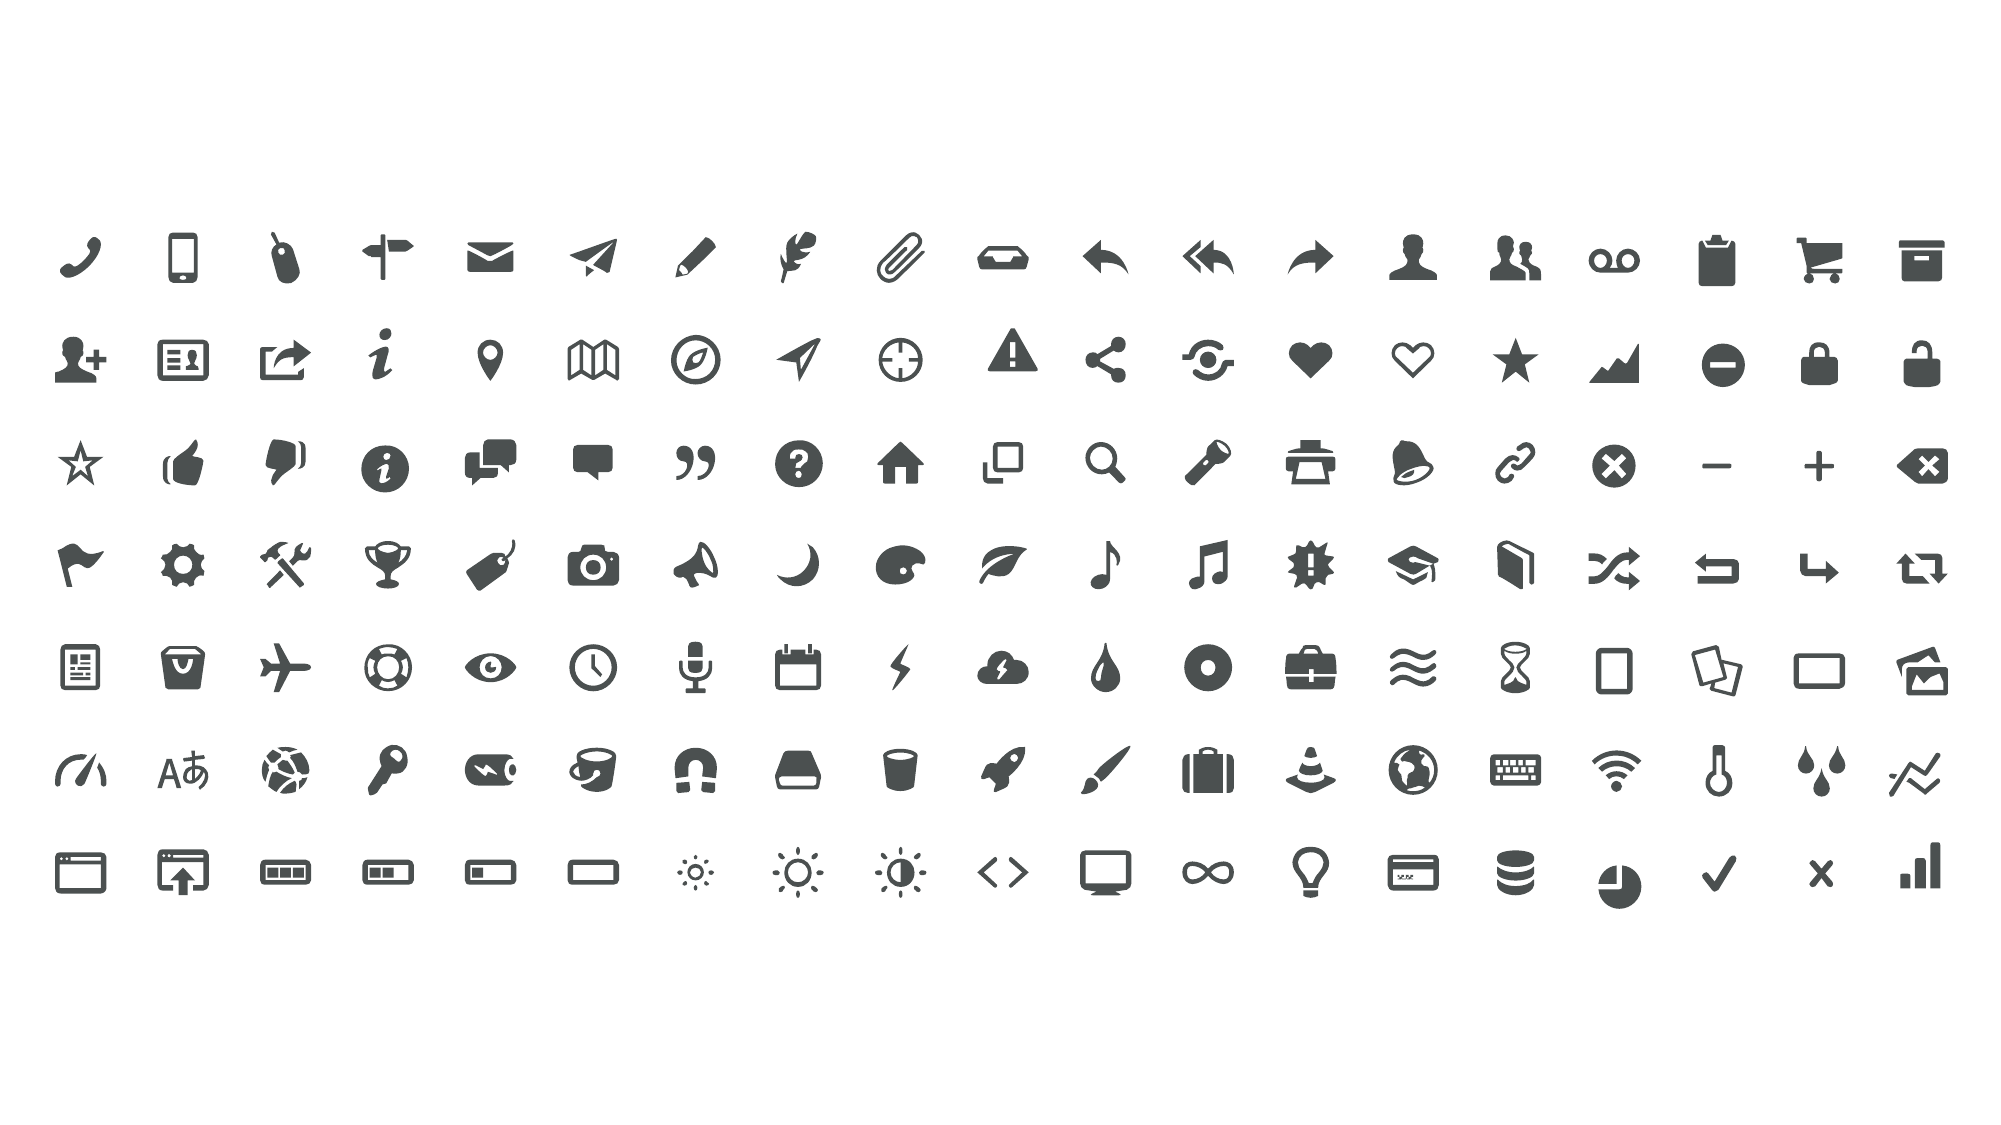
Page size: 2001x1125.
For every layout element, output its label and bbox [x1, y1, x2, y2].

text_box [1510, 442, 1536, 471]
text_box [1389, 661, 1437, 674]
text_box [1008, 856, 1029, 888]
text_box [1698, 234, 1736, 287]
text_box [778, 885, 785, 893]
text_box [1888, 752, 1941, 797]
text_box [676, 781, 691, 794]
text_box [1804, 450, 1835, 482]
text_box [877, 441, 924, 484]
text_box [1796, 237, 1843, 284]
text_box [261, 759, 270, 782]
text_box [1388, 745, 1438, 795]
text_box [567, 859, 620, 885]
text_box [1387, 545, 1439, 583]
text_box [1896, 646, 1941, 678]
text_box [670, 334, 721, 385]
text_box [569, 747, 617, 792]
text_box [1298, 762, 1323, 776]
text_box [1797, 746, 1815, 774]
text_box [1392, 440, 1434, 486]
text_box [266, 570, 284, 588]
text_box [1588, 553, 1607, 565]
text_box [1702, 855, 1737, 892]
text_box [1896, 553, 1930, 584]
text_box [1287, 239, 1334, 275]
text_box [162, 456, 171, 485]
text_box [1903, 340, 1941, 388]
text_box [1226, 754, 1234, 793]
text_box [265, 439, 296, 486]
text_box [784, 858, 812, 887]
text_box [1389, 234, 1437, 280]
text_box [466, 539, 516, 591]
text_box [1589, 343, 1639, 383]
text_box [464, 452, 498, 486]
text_box [1395, 571, 1428, 585]
text_box [1888, 773, 1898, 779]
text_box [60, 237, 101, 278]
text_box [1188, 539, 1228, 590]
text_box [170, 867, 196, 896]
text_box [1085, 442, 1126, 484]
text_box [673, 541, 718, 588]
text_box [277, 759, 295, 775]
text_box [898, 890, 903, 898]
text_box [183, 750, 209, 790]
text_box [1287, 540, 1334, 590]
text_box [776, 338, 821, 382]
text_box [772, 870, 780, 876]
text_box [1387, 854, 1439, 891]
text_box [1285, 774, 1336, 794]
text_box [878, 337, 923, 382]
text_box [1793, 653, 1846, 689]
text_box [881, 885, 888, 893]
text_box [266, 749, 281, 763]
text_box [1694, 553, 1739, 584]
text_box [270, 231, 300, 284]
text_box [379, 328, 392, 341]
text_box [464, 754, 514, 786]
text_box [75, 753, 97, 787]
text_box [697, 445, 716, 480]
text_box [1093, 745, 1131, 782]
text_box [796, 846, 800, 856]
text_box [60, 644, 101, 691]
text_box [157, 849, 209, 891]
text_box [1490, 754, 1542, 786]
text_box [280, 780, 297, 794]
text_box [1182, 239, 1201, 274]
text_box [290, 752, 310, 775]
text_box [1492, 337, 1539, 383]
text_box [701, 781, 716, 794]
text_box [1495, 455, 1520, 484]
text_box [890, 644, 911, 691]
text_box [1285, 456, 1336, 485]
text_box [778, 852, 785, 860]
text_box [1287, 440, 1334, 453]
text_box [1691, 645, 1743, 697]
text_box [913, 885, 921, 893]
text_box [674, 747, 717, 779]
text_box [173, 439, 204, 486]
text_box [992, 442, 1024, 473]
text_box [1598, 760, 1636, 772]
text_box [977, 246, 1029, 270]
text_box [1605, 771, 1628, 780]
text_box [508, 764, 517, 776]
text_box [1813, 768, 1830, 797]
text_box [1288, 342, 1333, 379]
text_box [1614, 571, 1641, 591]
text_box [811, 852, 818, 860]
text_box [1080, 777, 1099, 795]
text_box [775, 440, 823, 488]
text_box [1705, 745, 1733, 797]
text_box [1192, 359, 1234, 381]
text_box [55, 754, 88, 787]
text_box [875, 870, 883, 876]
text_box [687, 863, 704, 881]
text_box [1285, 645, 1337, 674]
text_box [776, 543, 819, 587]
text_box [1285, 676, 1336, 690]
text_box [362, 234, 386, 280]
text_box [1497, 540, 1535, 590]
text_box [780, 231, 817, 284]
text_box [1292, 846, 1330, 888]
text_box [277, 558, 304, 588]
text_box [157, 758, 182, 789]
text_box [1611, 780, 1623, 792]
text_box [1199, 351, 1217, 369]
text_box [1303, 890, 1319, 898]
text_box [1914, 553, 1948, 584]
text_box [467, 242, 514, 257]
text_box [1184, 439, 1232, 486]
text_box [979, 546, 1027, 584]
text_box [364, 541, 411, 589]
text_box [483, 439, 517, 473]
text_box [277, 746, 298, 753]
text_box [367, 744, 408, 796]
text_box [1519, 241, 1542, 281]
text_box [898, 846, 903, 856]
text_box [875, 545, 926, 585]
text_box [1195, 239, 1234, 275]
text_box [168, 232, 198, 283]
text_box [260, 859, 312, 885]
text_box [977, 856, 998, 888]
text_box [1901, 250, 1943, 282]
text_box [1595, 647, 1633, 695]
text_box [273, 339, 312, 369]
text_box [157, 339, 209, 381]
text_box [1497, 866, 1535, 881]
text_box [1701, 343, 1745, 388]
text_box [1809, 860, 1834, 888]
text_box [567, 339, 620, 381]
text_box [1182, 754, 1190, 793]
text_box [1588, 248, 1641, 273]
text_box [883, 748, 918, 792]
text_box [886, 858, 915, 887]
text_box [1182, 861, 1234, 885]
text_box [676, 445, 694, 480]
text_box [1193, 746, 1223, 793]
text_box [289, 542, 312, 566]
text_box [55, 852, 107, 894]
text_box [1598, 865, 1642, 909]
text_box [86, 349, 107, 370]
text_box [387, 239, 414, 252]
text_box [876, 232, 925, 283]
text_box [362, 859, 414, 885]
text_box [688, 660, 703, 673]
text_box [675, 237, 716, 278]
text_box [981, 746, 1026, 793]
text_box [260, 643, 312, 693]
text_box [368, 346, 393, 380]
text_box [913, 852, 921, 860]
text_box [775, 750, 822, 790]
text_box [1828, 746, 1846, 774]
text_box [1082, 239, 1129, 275]
text_box [57, 440, 104, 486]
text_box [569, 238, 618, 273]
text_box [816, 870, 824, 876]
text_box [1906, 667, 1948, 696]
text_box [1389, 648, 1437, 660]
text_box [1588, 546, 1641, 584]
text_box [55, 336, 97, 383]
text_box [1591, 750, 1642, 765]
text_box [1930, 842, 1941, 889]
text_box [1304, 746, 1318, 758]
text_box [57, 543, 104, 587]
text_box [477, 339, 504, 381]
text_box [1906, 778, 1941, 795]
text_box [297, 441, 306, 469]
text_box [364, 644, 413, 692]
text_box [567, 544, 620, 586]
text_box [1182, 339, 1224, 360]
text_box [1914, 858, 1926, 889]
text_box [260, 347, 304, 381]
text_box [1896, 448, 1948, 484]
text_box [160, 646, 206, 690]
text_box [1085, 336, 1126, 383]
text_box [775, 644, 822, 691]
text_box [982, 462, 1004, 484]
text_box [1090, 541, 1121, 590]
text_box [987, 328, 1038, 372]
text_box [1592, 444, 1636, 488]
text_box [1598, 865, 1617, 884]
text_box [880, 852, 888, 860]
text_box [268, 771, 292, 792]
text_box [679, 660, 713, 694]
text_box [464, 859, 517, 885]
text_box [467, 250, 514, 272]
text_box [977, 650, 1029, 684]
text_box [1391, 342, 1435, 379]
text_box [160, 543, 205, 587]
text_box [569, 644, 618, 692]
text_box [1801, 342, 1838, 386]
text_box [299, 777, 308, 790]
text_box [919, 870, 927, 876]
text_box [1389, 674, 1437, 687]
text_box [585, 265, 595, 277]
text_box [1490, 235, 1526, 281]
text_box [688, 641, 703, 657]
text_box [361, 445, 410, 493]
text_box [811, 885, 818, 893]
text_box [1090, 642, 1121, 693]
text_box [1497, 879, 1535, 896]
text_box [1900, 873, 1911, 889]
text_box [1702, 463, 1732, 469]
text_box [1497, 850, 1535, 867]
text_box [464, 653, 517, 683]
text_box [1184, 644, 1233, 692]
text_box [1898, 240, 1945, 248]
text_box [260, 541, 289, 563]
text_box [1500, 641, 1530, 694]
text_box [97, 762, 107, 787]
text_box [1800, 553, 1839, 584]
text_box [573, 444, 613, 481]
text_box [1080, 850, 1132, 896]
